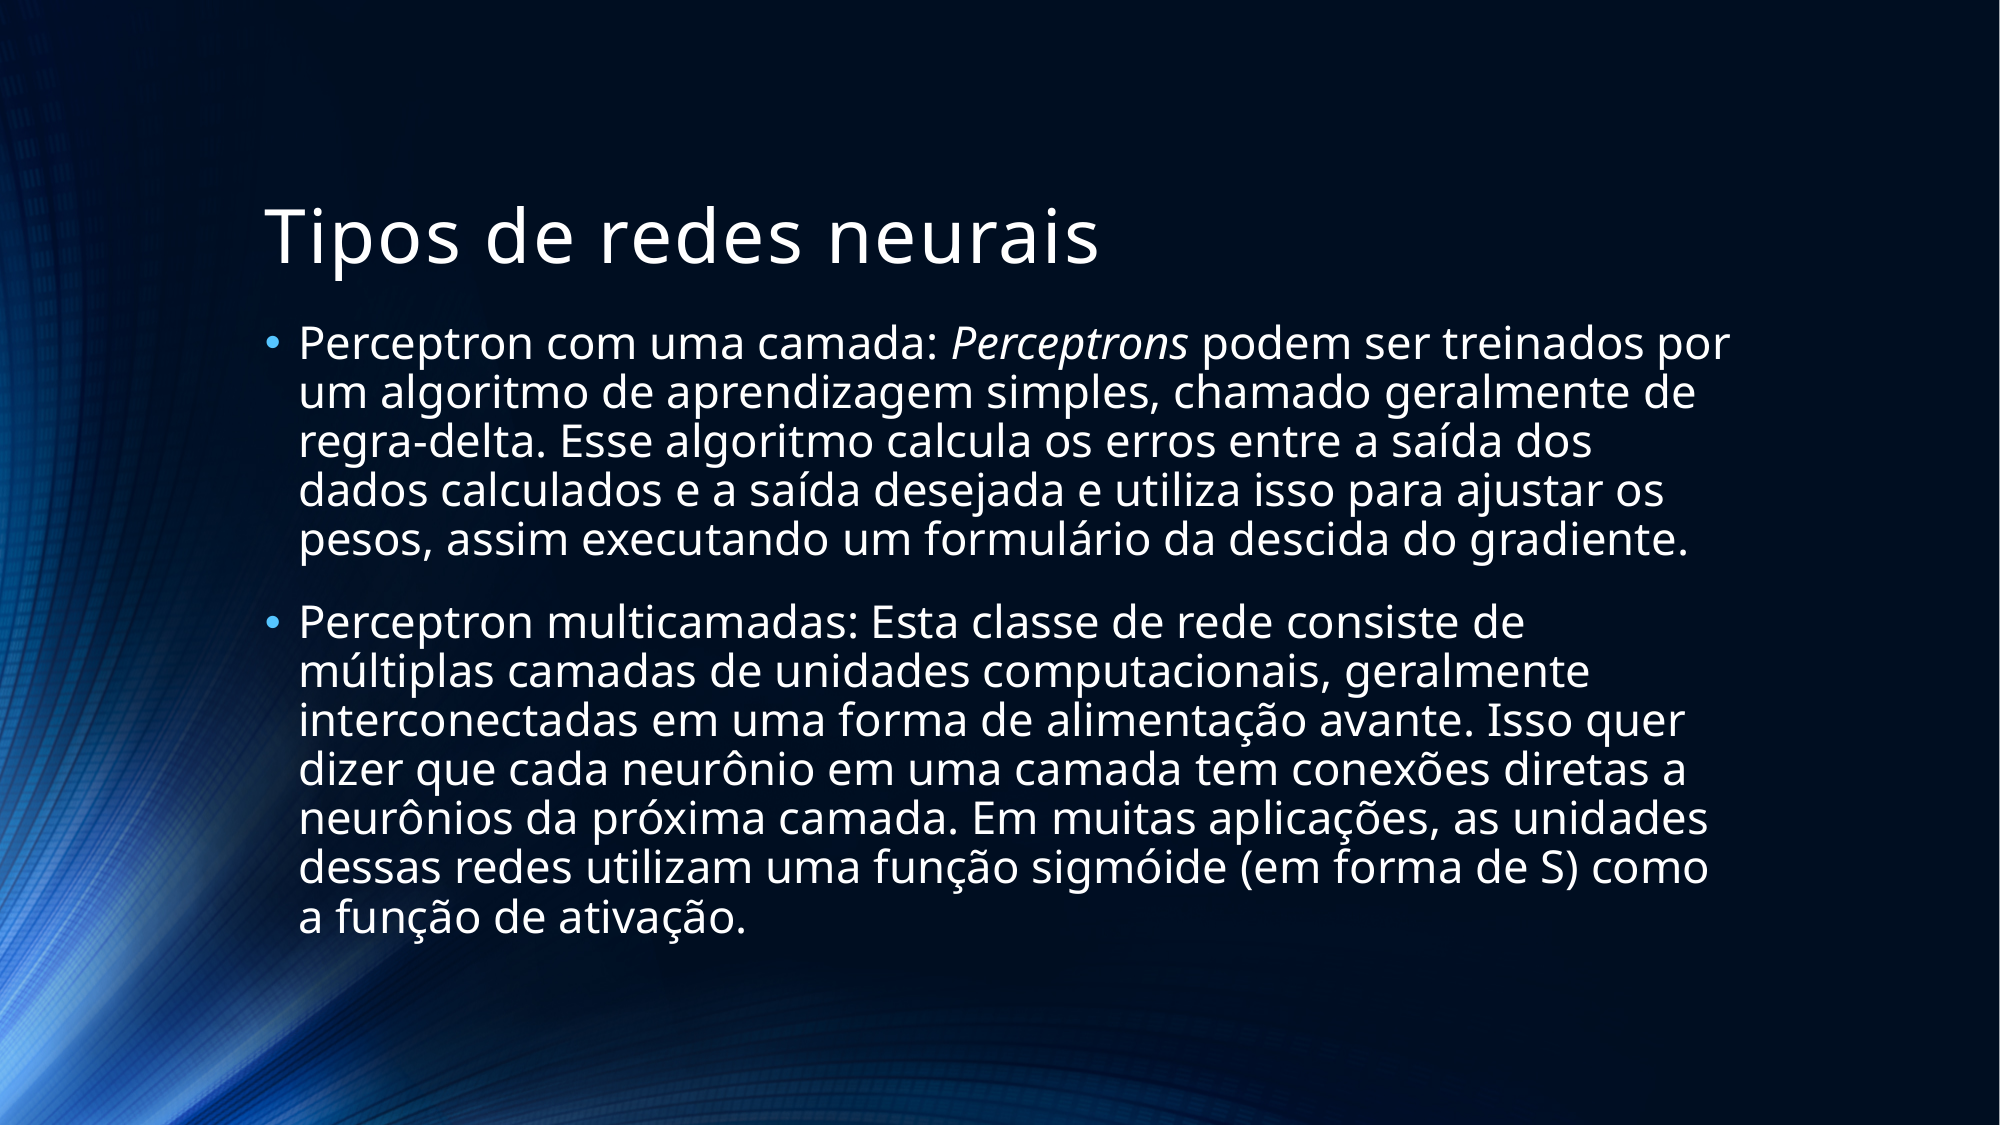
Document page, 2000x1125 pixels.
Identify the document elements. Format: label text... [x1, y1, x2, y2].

title Tipos de redes neurais [249, 62, 1750, 288]
picture [0, 0, 2000, 1125]
list Perceptron com uma camada: Perceptrons podem ser treinados por um algoritmo de aprendizagem simples, chamado geralmente de regra-delta. Esse algoritmo calcula os erros entre a saída dos dados calculados e a saída desejada e utiliza isso para ajustar os pesos, assim executando um formulário da descida do gradiente. Perceptron multicamadas: Esta classe de rede consiste de múltiplas camadas de unidades computacionais, geralmente interconectadas em uma forma de alimentação avante. Isso quer dizer que cada neurônio em uma camada tem conexões diretas a neurônios da próxima camada. Em muitas aplicações, as unidades dessas redes utilizam uma função sigmóide (em forma de S) como a função de ativação. [249, 312, 1749, 988]
